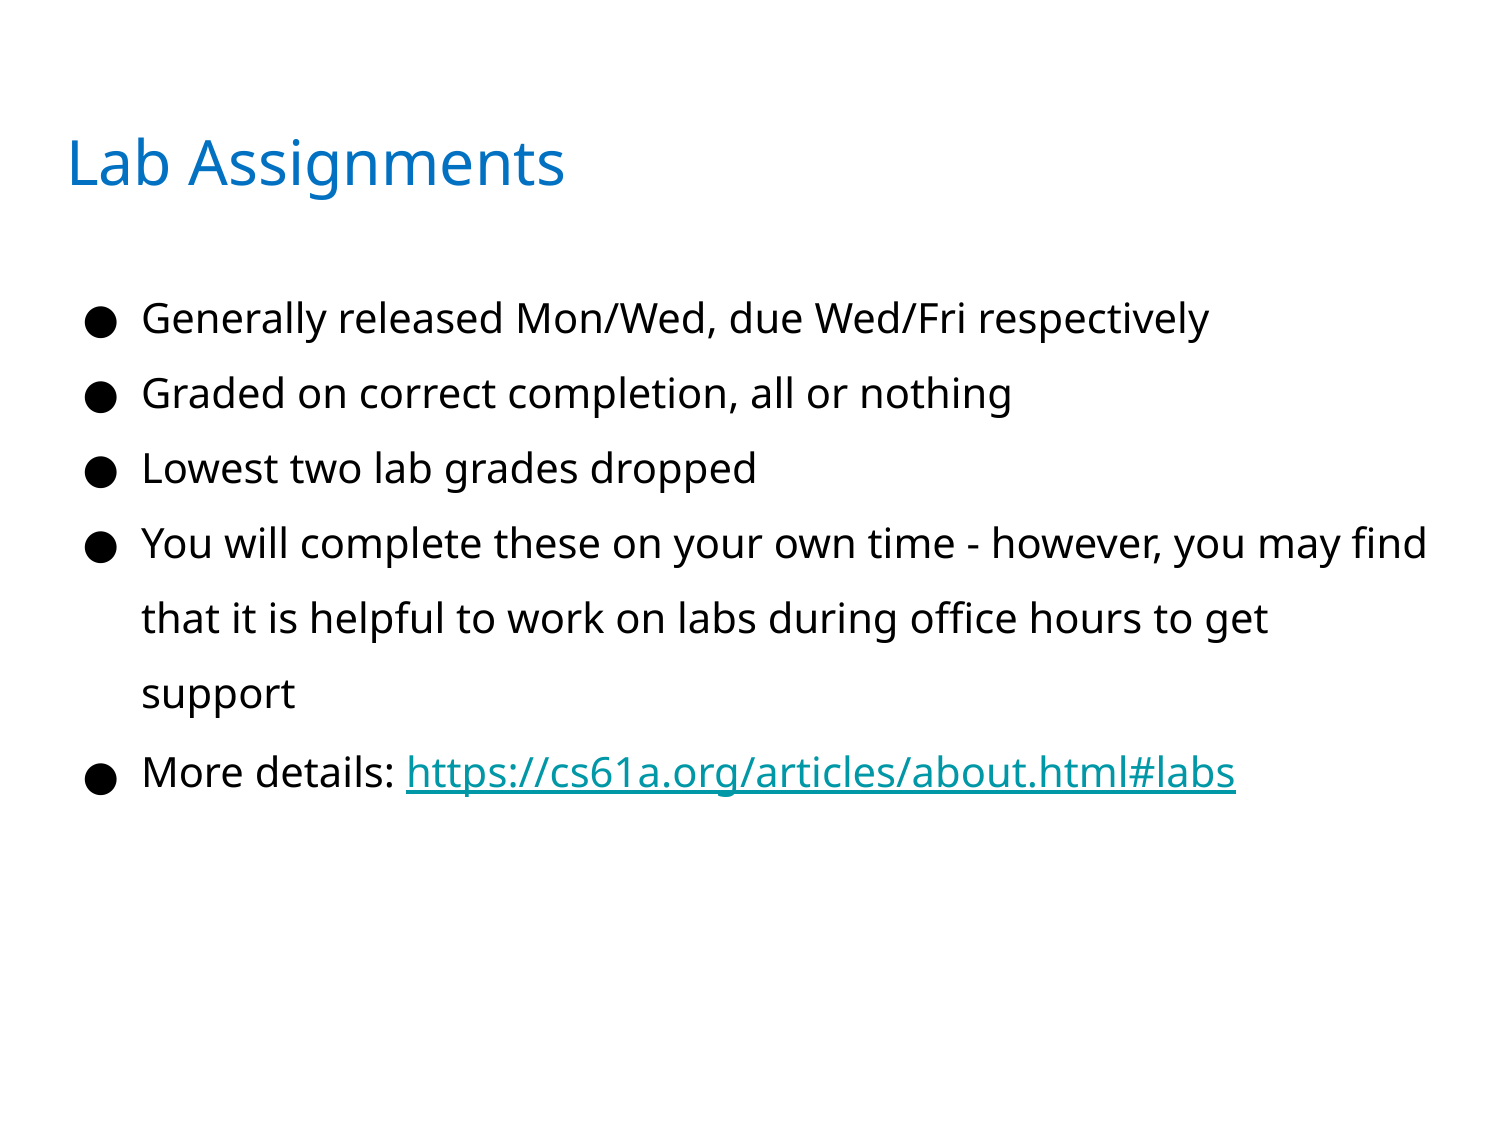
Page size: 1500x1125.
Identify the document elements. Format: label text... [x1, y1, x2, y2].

title Lab Assignments [51, 97, 1449, 223]
list Generally released Mon/Wed, due Wed/Fri respectively Graded on correct completion, all or nothing Lowest two lab grades dropped You will complete these on your own time - however, you may find that it is helpful to work on labs during office hours to get support More details: https://cs61a.org/articles/about.html#labs [51, 252, 1449, 1000]
